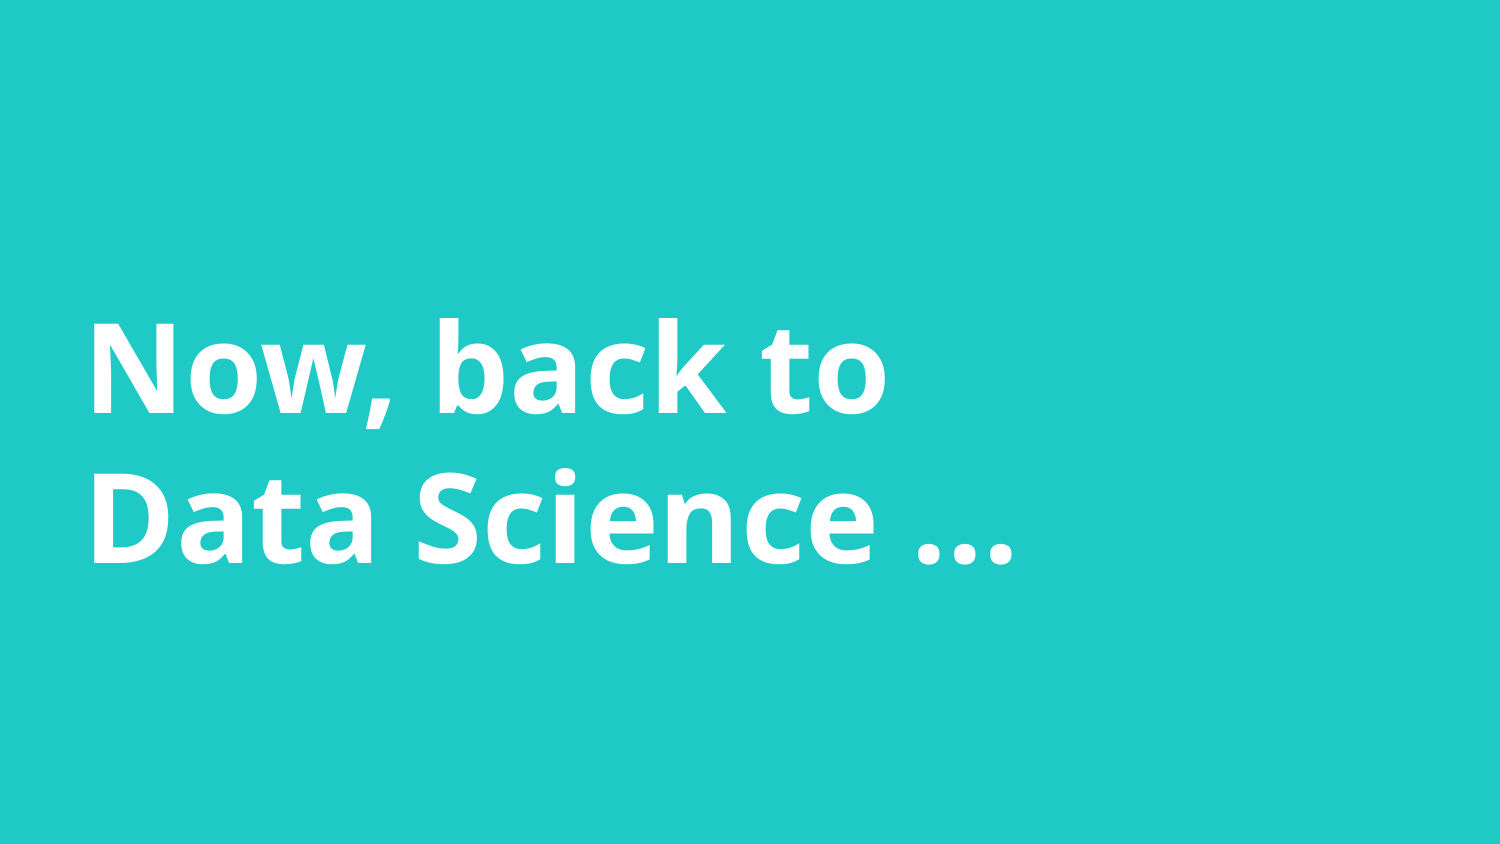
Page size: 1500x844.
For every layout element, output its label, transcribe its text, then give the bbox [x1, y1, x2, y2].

title Now, back to Data Science ... [72, 277, 1428, 630]
